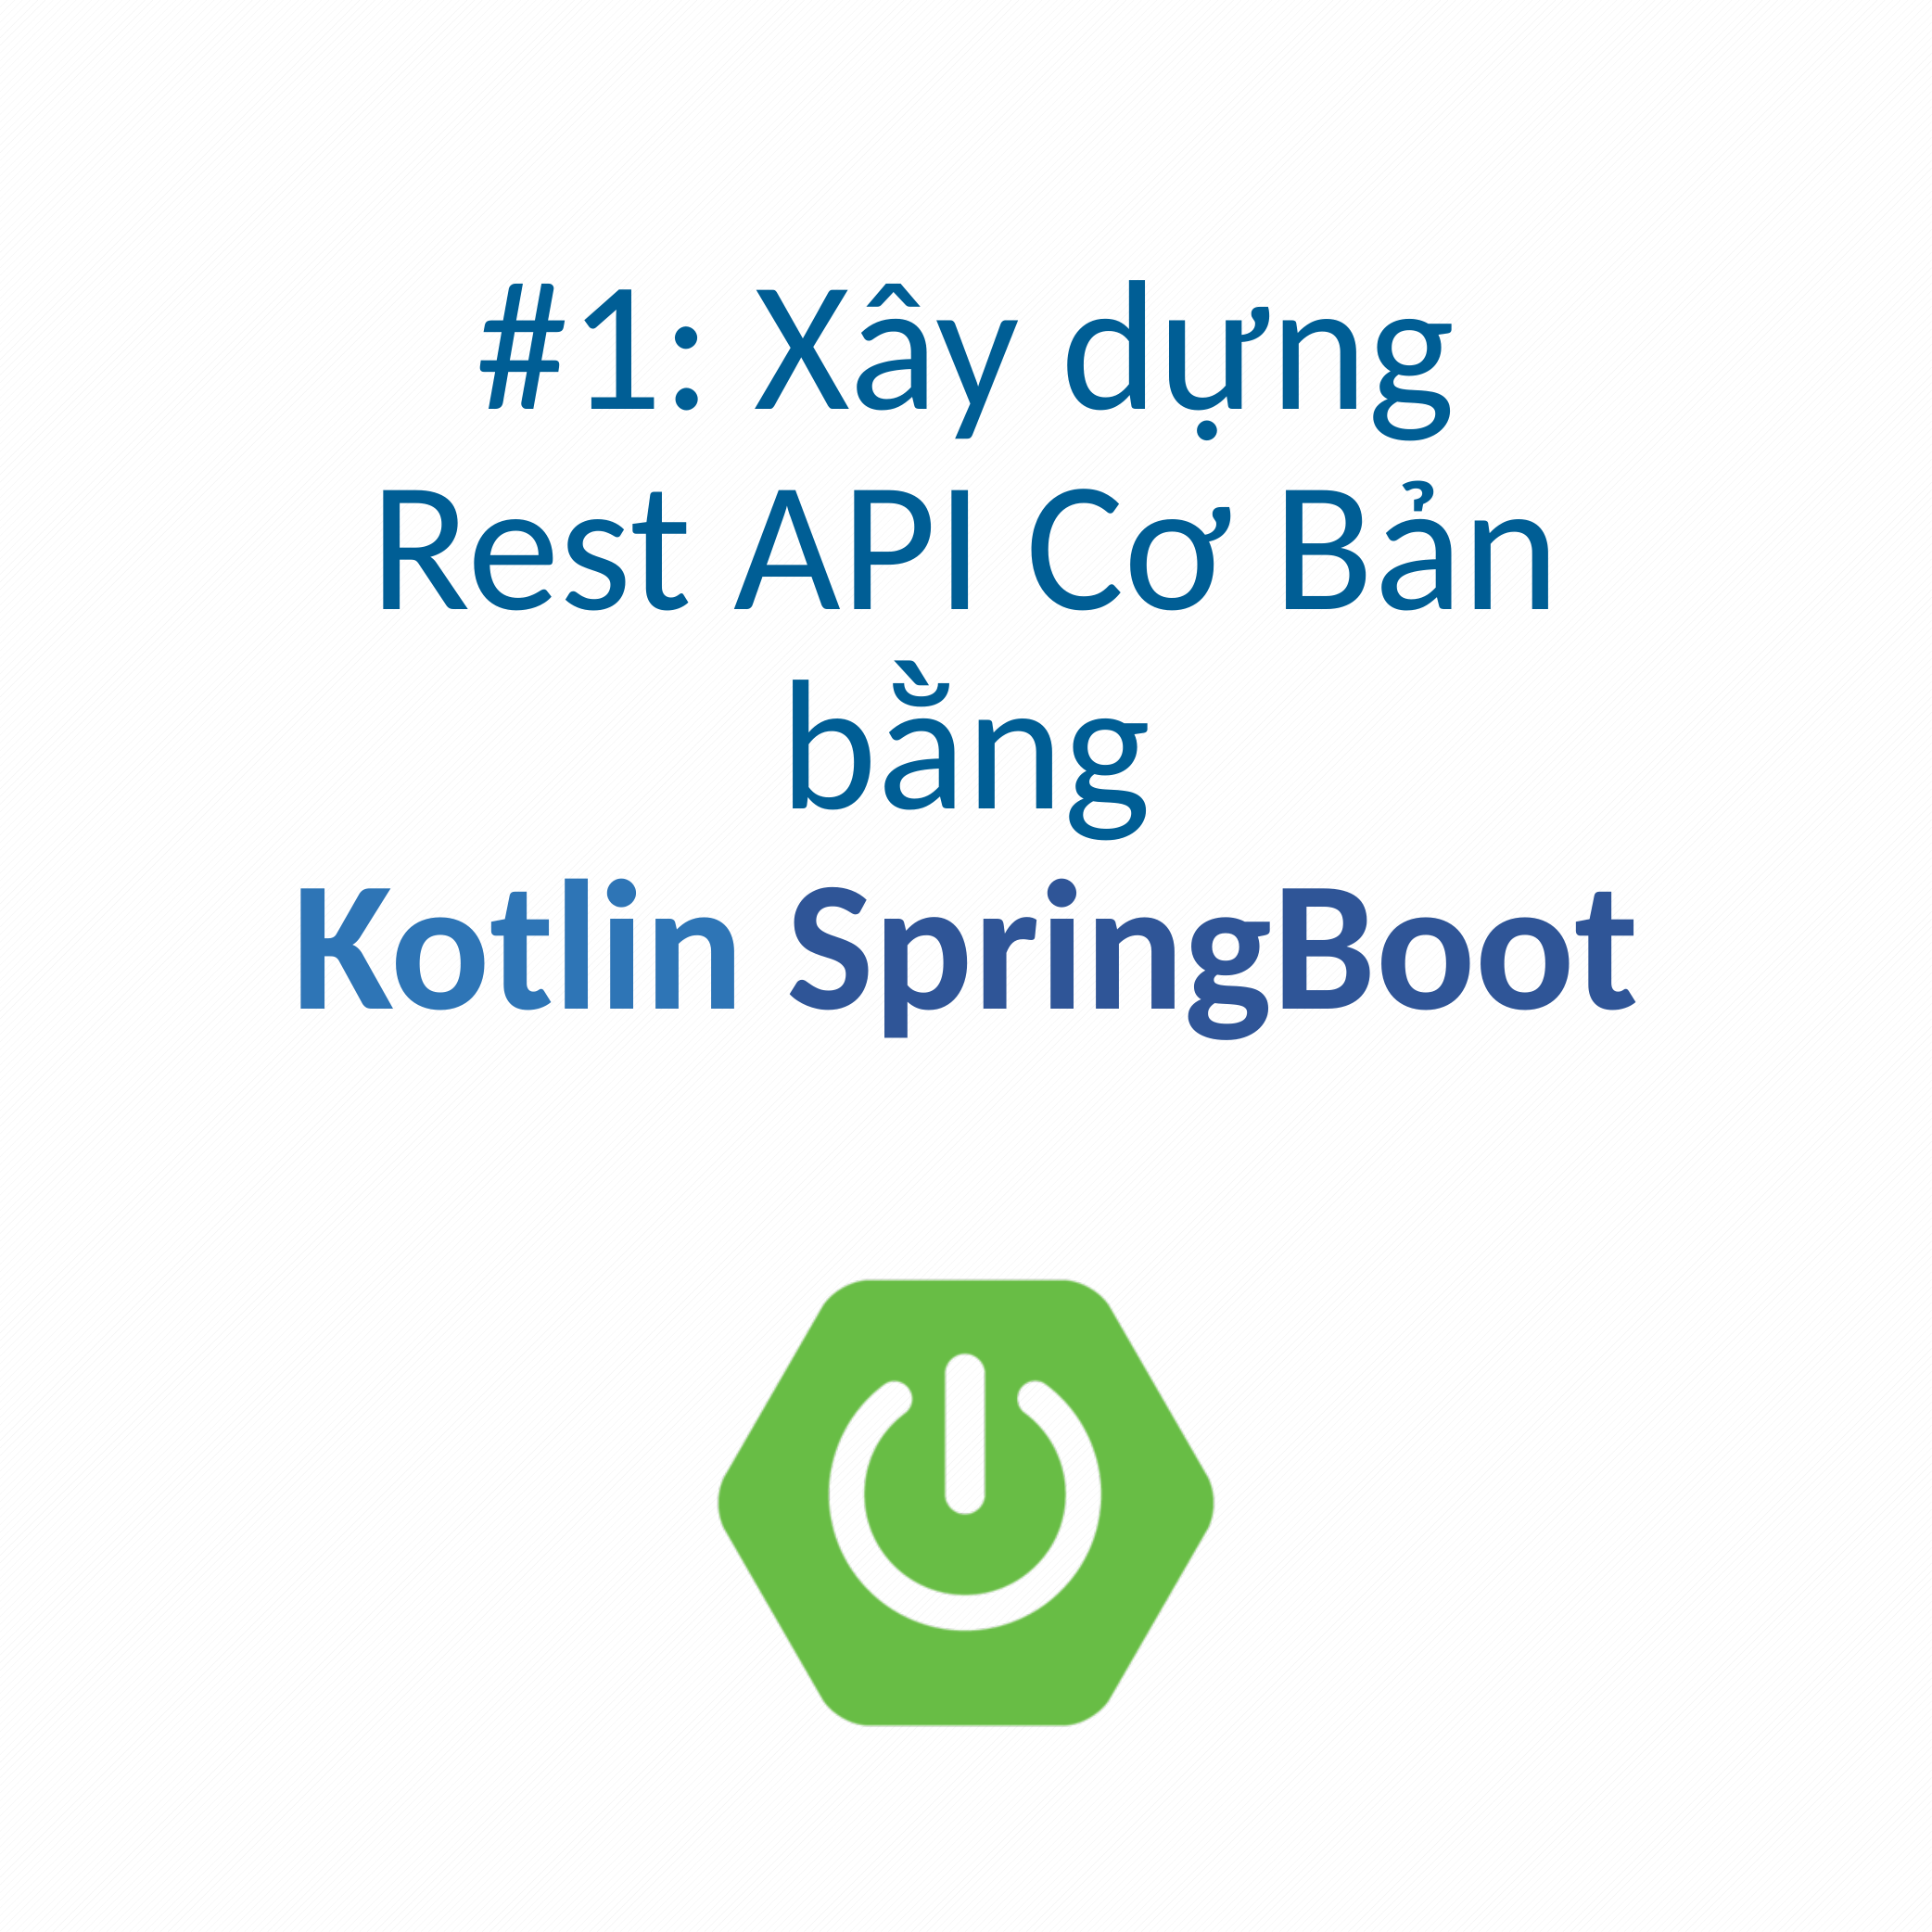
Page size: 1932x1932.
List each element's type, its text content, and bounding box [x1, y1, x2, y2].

picture [492, 1254, 1439, 1752]
title #1: Xây dựng Rest API Cơ Bản bằng Kotlin SpringBoot [89, 241, 1843, 1430]
